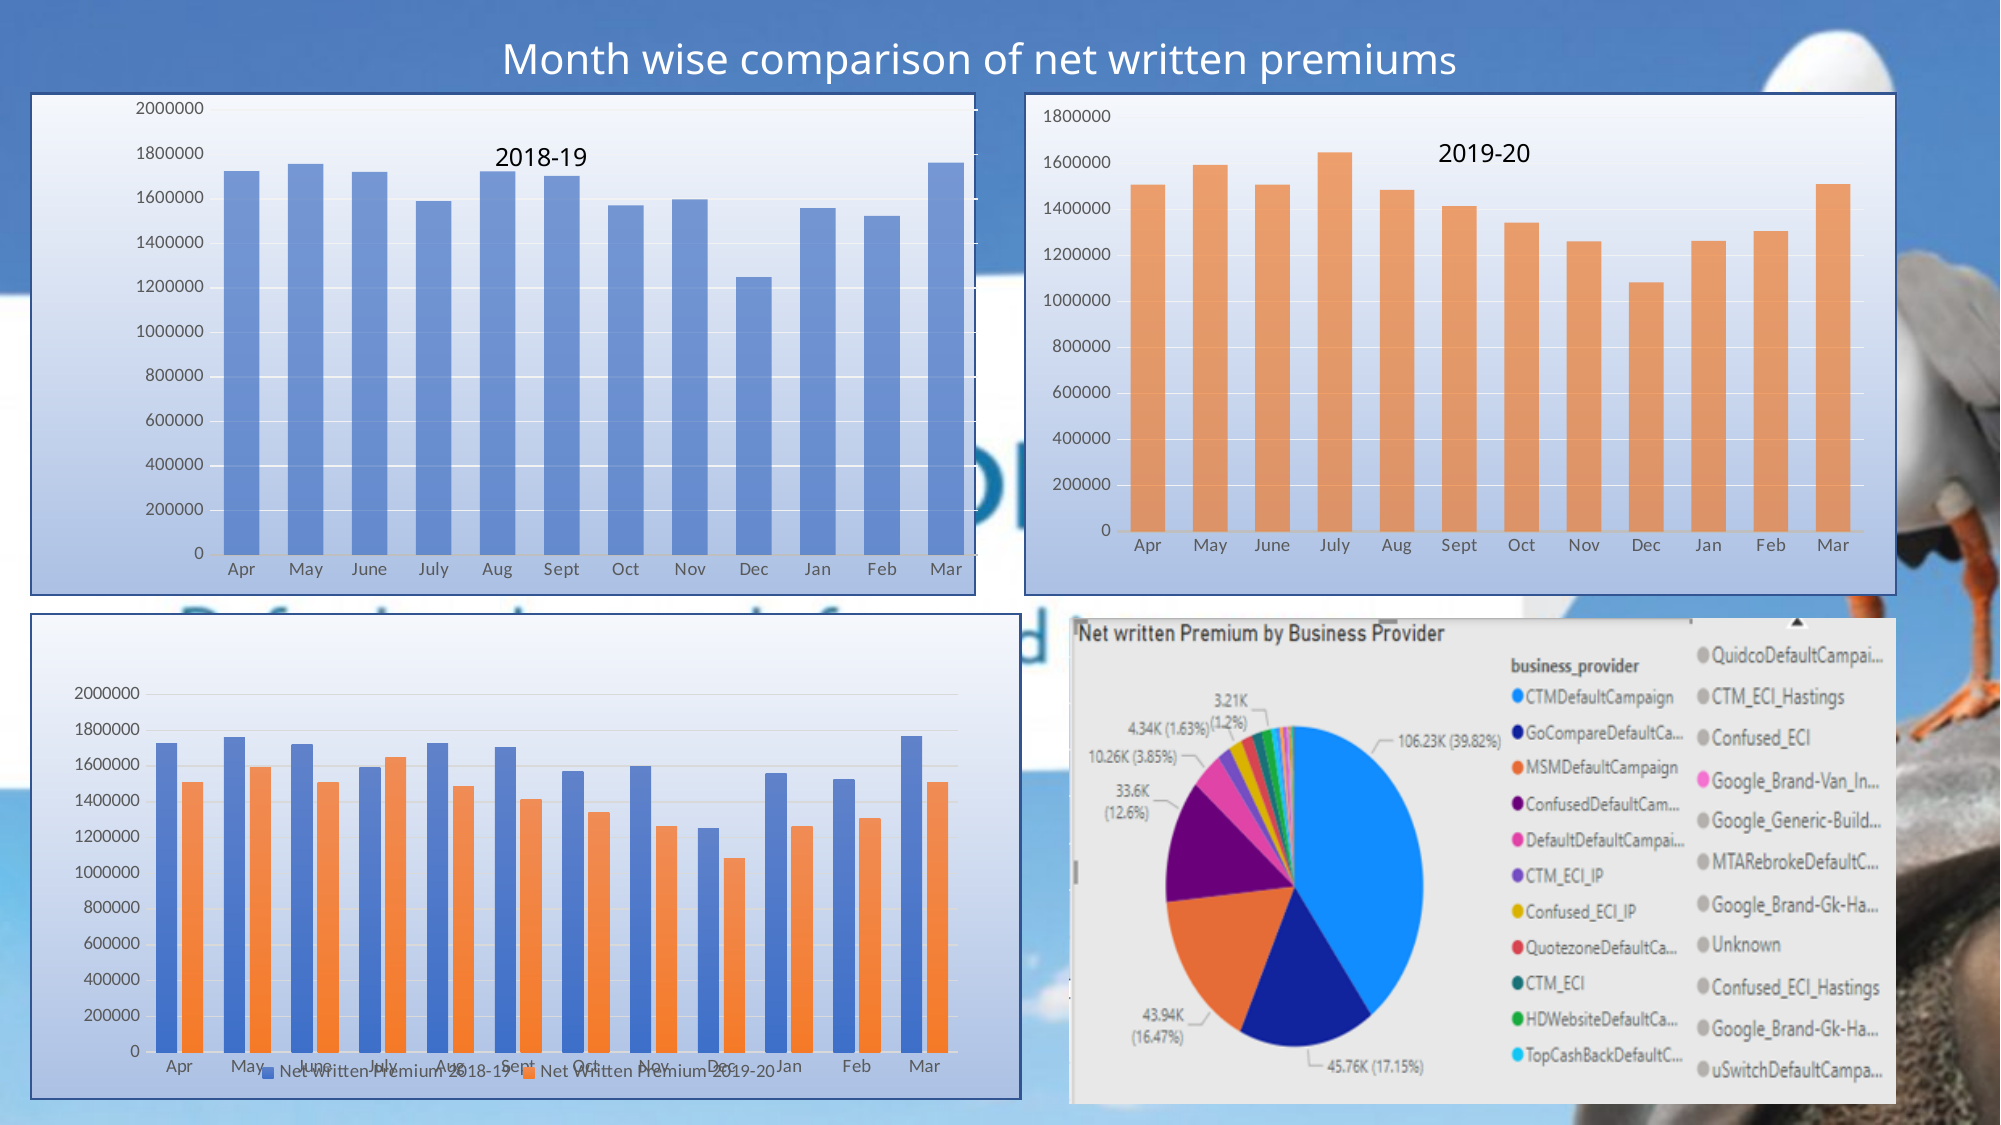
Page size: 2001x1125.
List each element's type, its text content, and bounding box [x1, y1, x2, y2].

chart [37, 618, 1001, 1089]
chart [1020, 105, 1892, 591]
text_box Month wise comparison of net written premiums [311, 25, 1648, 91]
text_box [30, 613, 1022, 1100]
chart [26, 93, 980, 596]
picture [0, 0, 2000, 1125]
text_box [1024, 92, 1897, 596]
